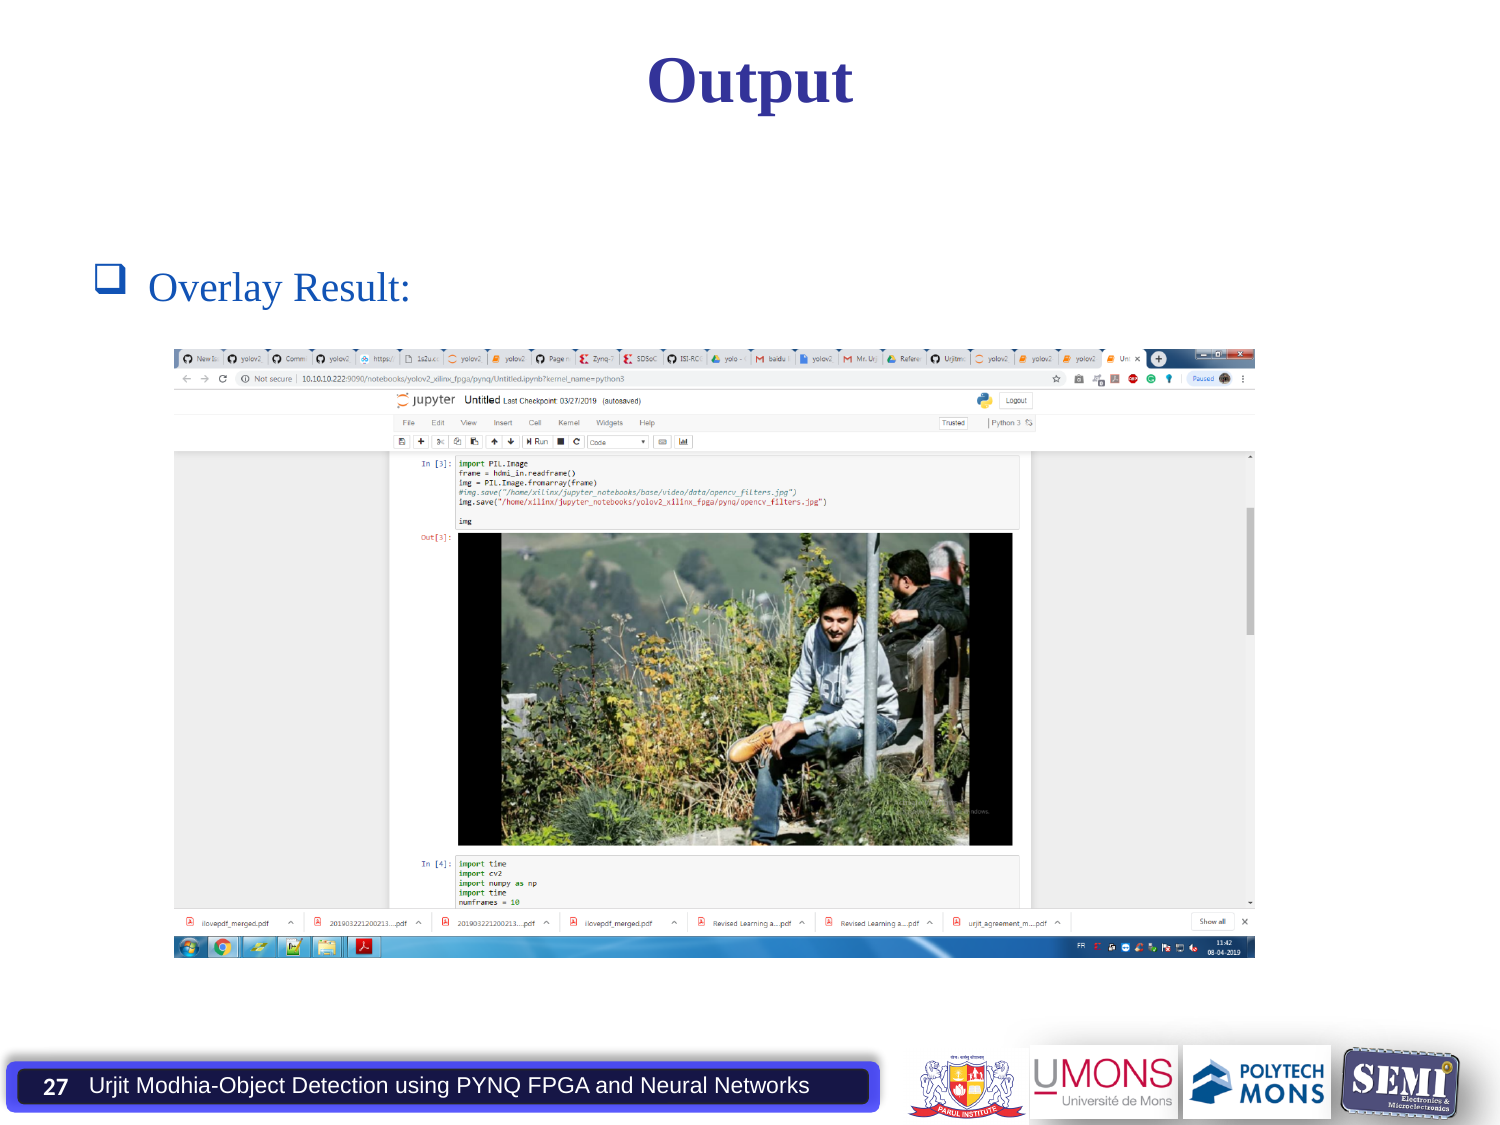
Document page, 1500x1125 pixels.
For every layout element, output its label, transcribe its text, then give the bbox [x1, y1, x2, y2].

picture [903, 1048, 1029, 1125]
picture [174, 349, 1374, 958]
title Output [74, 27, 1426, 216]
picture [1183, 1045, 1331, 1119]
picture [1030, 1045, 1178, 1119]
list Overlay Result: [76, 252, 1428, 996]
picture [1340, 1046, 1461, 1120]
